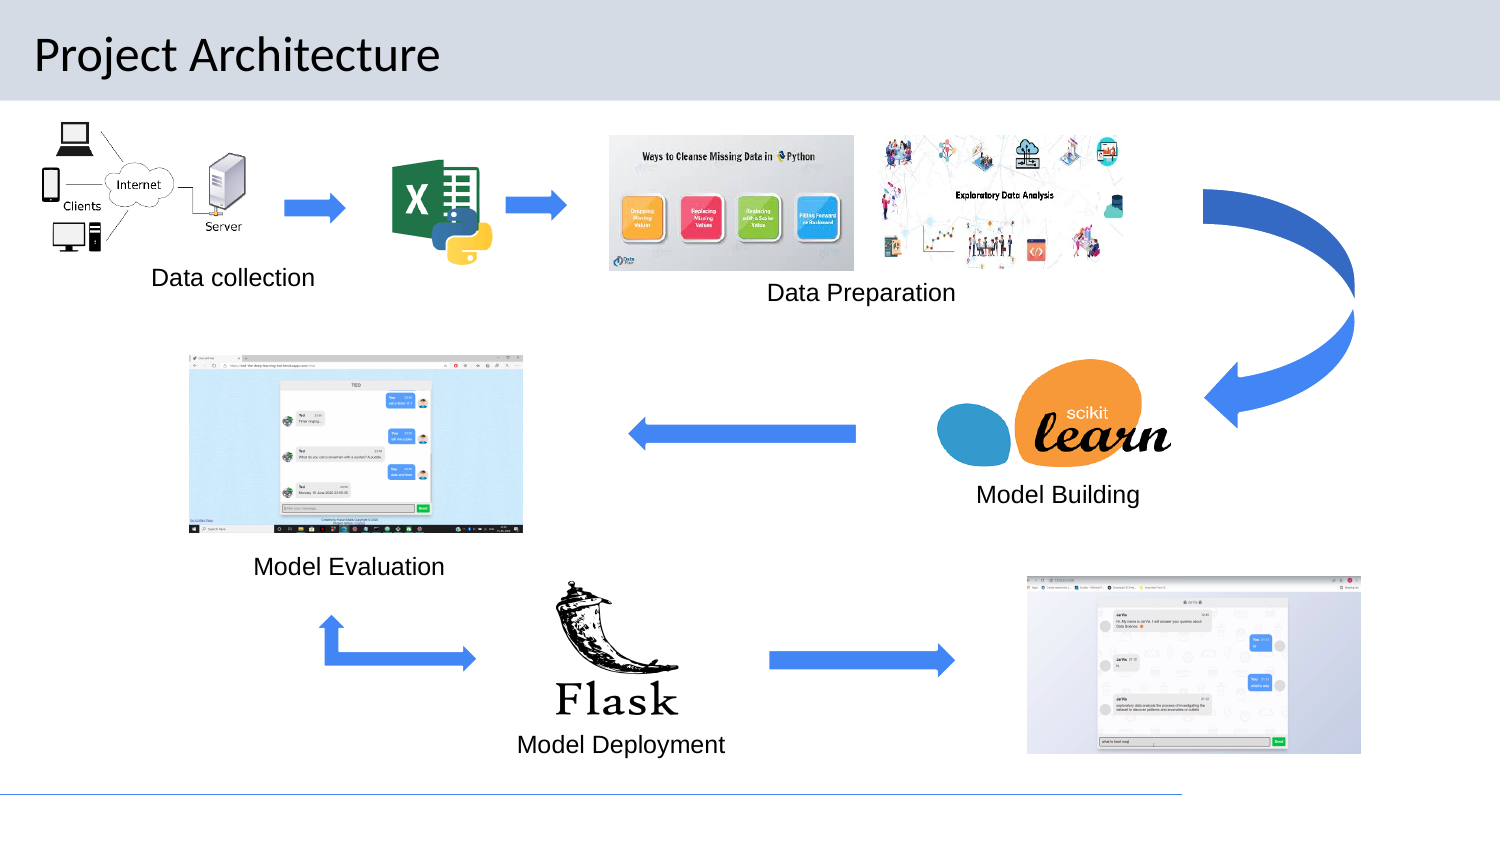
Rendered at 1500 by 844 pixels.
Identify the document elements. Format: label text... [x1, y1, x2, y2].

text_box Model Deployment [487, 721, 773, 767]
picture [877, 135, 1123, 269]
text_box [282, 187, 349, 229]
picture [937, 359, 1171, 468]
picture [1027, 576, 1361, 754]
text_box Model Evaluation [217, 542, 517, 588]
picture [189, 355, 524, 533]
text_box [509, 184, 571, 226]
text_box Model Building [947, 471, 1204, 517]
text_box [1200, 187, 1357, 434]
text_box Data collection [136, 254, 397, 300]
picture [511, 580, 722, 715]
title Project Architecture [22, 0, 1317, 132]
text_box [625, 411, 858, 457]
text_box [767, 637, 959, 683]
text_box Data Preparation [718, 264, 1004, 315]
picture [375, 155, 504, 269]
text_box [316, 613, 478, 674]
picture [609, 135, 855, 272]
picture [22, 110, 257, 258]
